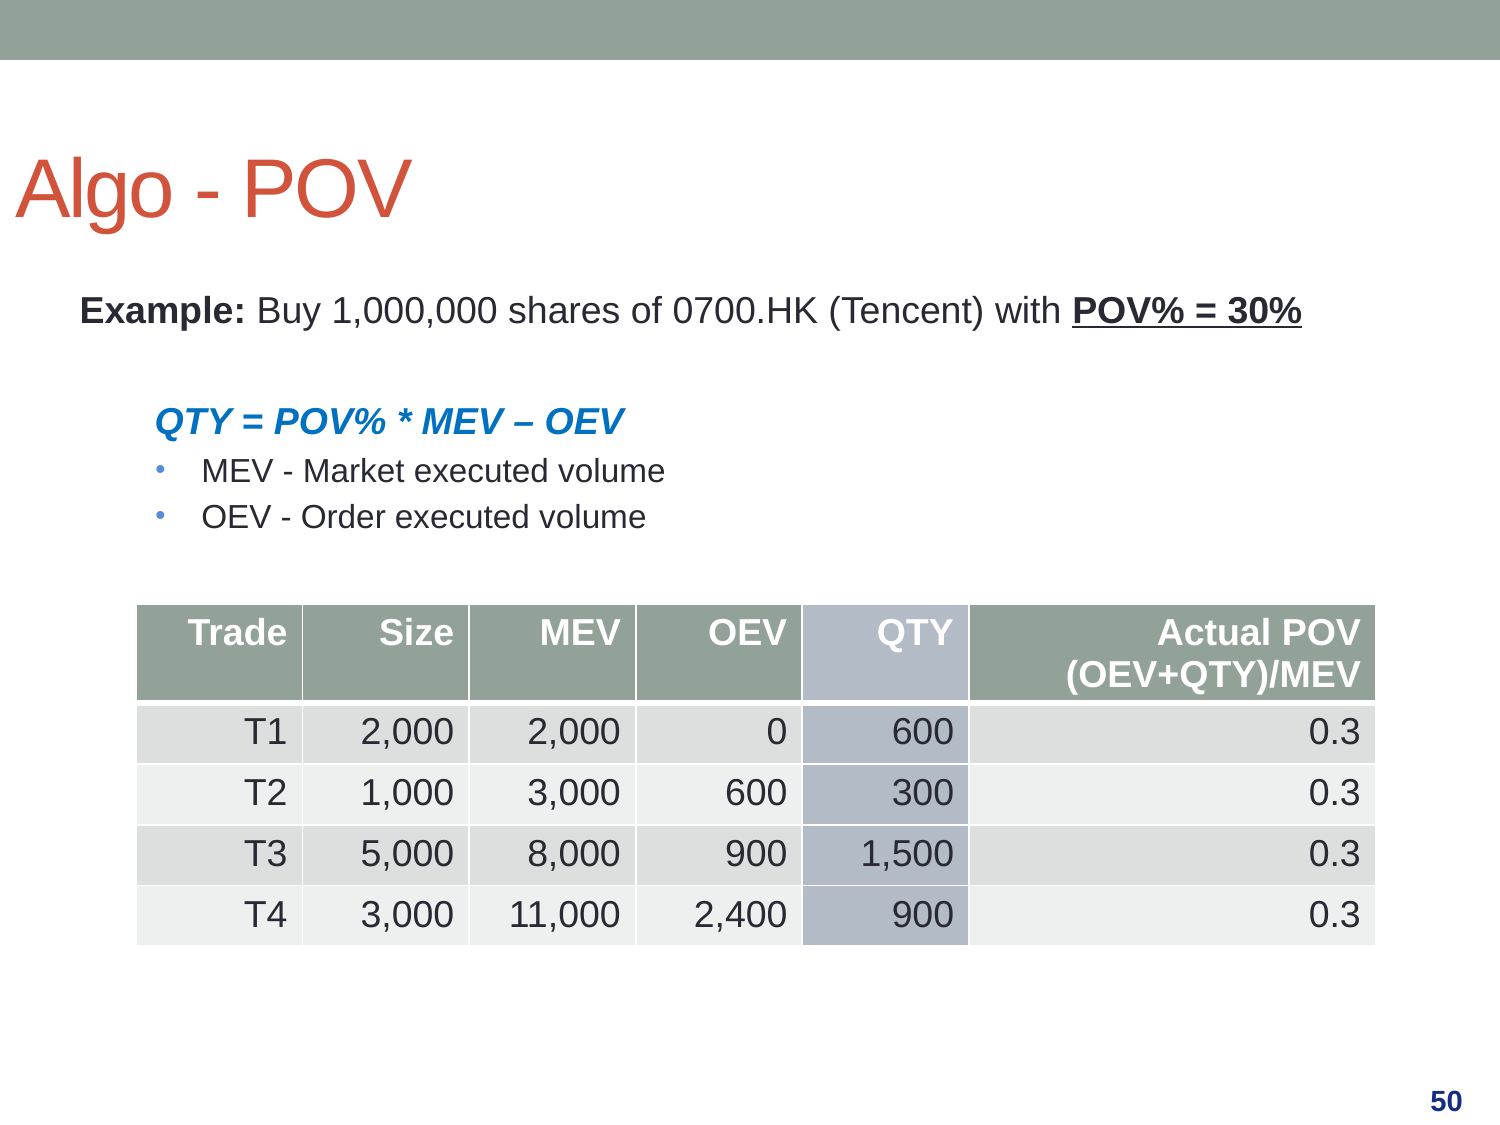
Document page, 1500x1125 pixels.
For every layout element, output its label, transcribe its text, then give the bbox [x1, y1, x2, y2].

table_cell T3 [137, 826, 302, 885]
table_header QTY [803, 605, 968, 700]
text_box Example: Buy 1,000,000 shares of 0700.HK (Tencent) with POV% = 30% QTY = POV% * MEV – OEV MEV - Market executed volume OEV - Order executed volume [64, 278, 1500, 551]
table_cell 1,500 [803, 826, 968, 885]
table_cell 0 [637, 706, 801, 763]
table_header MEV [470, 605, 635, 700]
slide_number 50 [1415, 1070, 1499, 1125]
table_header OEV [637, 605, 801, 700]
table_cell 2,400 [637, 886, 801, 945]
table_header Trade [137, 605, 302, 700]
table_header Size [303, 605, 468, 700]
table_cell 0.3 [970, 826, 1375, 885]
table_cell 0.3 [970, 886, 1375, 945]
table_cell T2 [137, 765, 302, 824]
title Algo - POV [0, 101, 1325, 266]
table_cell 1,000 [303, 765, 468, 824]
table_cell 900 [803, 886, 968, 945]
table_cell 2,000 [303, 706, 468, 763]
table_cell T1 [137, 706, 302, 763]
table_cell 600 [637, 765, 801, 824]
table_cell 3,000 [470, 765, 635, 824]
table_header Actual POV (OEV+QTY)/MEV [970, 605, 1375, 700]
table_cell 8,000 [470, 826, 635, 885]
table_cell 3,000 [303, 886, 468, 945]
table_cell 11,000 [470, 886, 635, 945]
table_cell T4 [137, 886, 302, 945]
table_cell 600 [803, 706, 968, 763]
table_cell 0.3 [970, 765, 1375, 824]
table_cell 0.3 [970, 706, 1375, 763]
table_cell 300 [803, 765, 968, 824]
table_cell 5,000 [303, 826, 468, 885]
table_cell 900 [637, 826, 801, 885]
table_cell 2,000 [470, 706, 635, 763]
